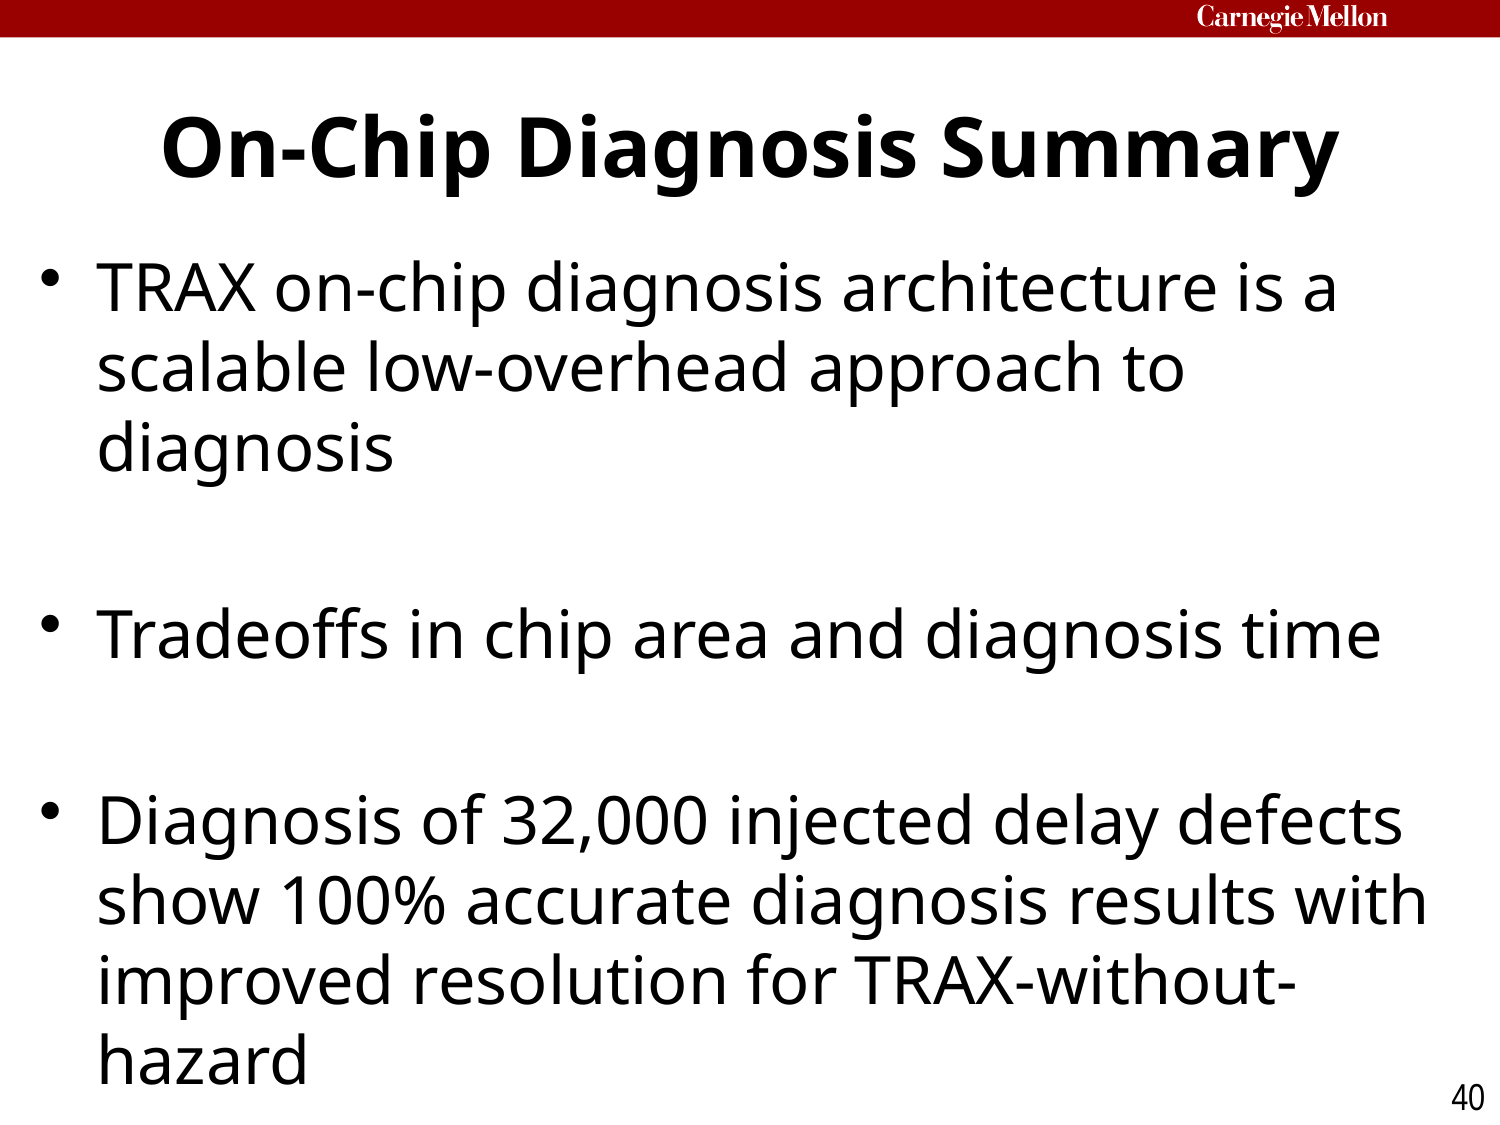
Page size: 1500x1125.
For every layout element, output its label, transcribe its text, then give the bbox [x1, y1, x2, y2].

list TRAX on-chip diagnosis architecture is a scalable low-overhead approach to diagnosis Tradeoffs in chip area and diagnosis time Diagnosis of 32,000 injected delay defects show 100% accurate diagnosis results with improved resolution for TRAX-without-hazard [24, 237, 1476, 1088]
picture [1197, 4, 1388, 34]
title On-Chip Diagnosis Summary [112, 49, 1388, 237]
text_box 40 [1413, 1049, 1500, 1125]
